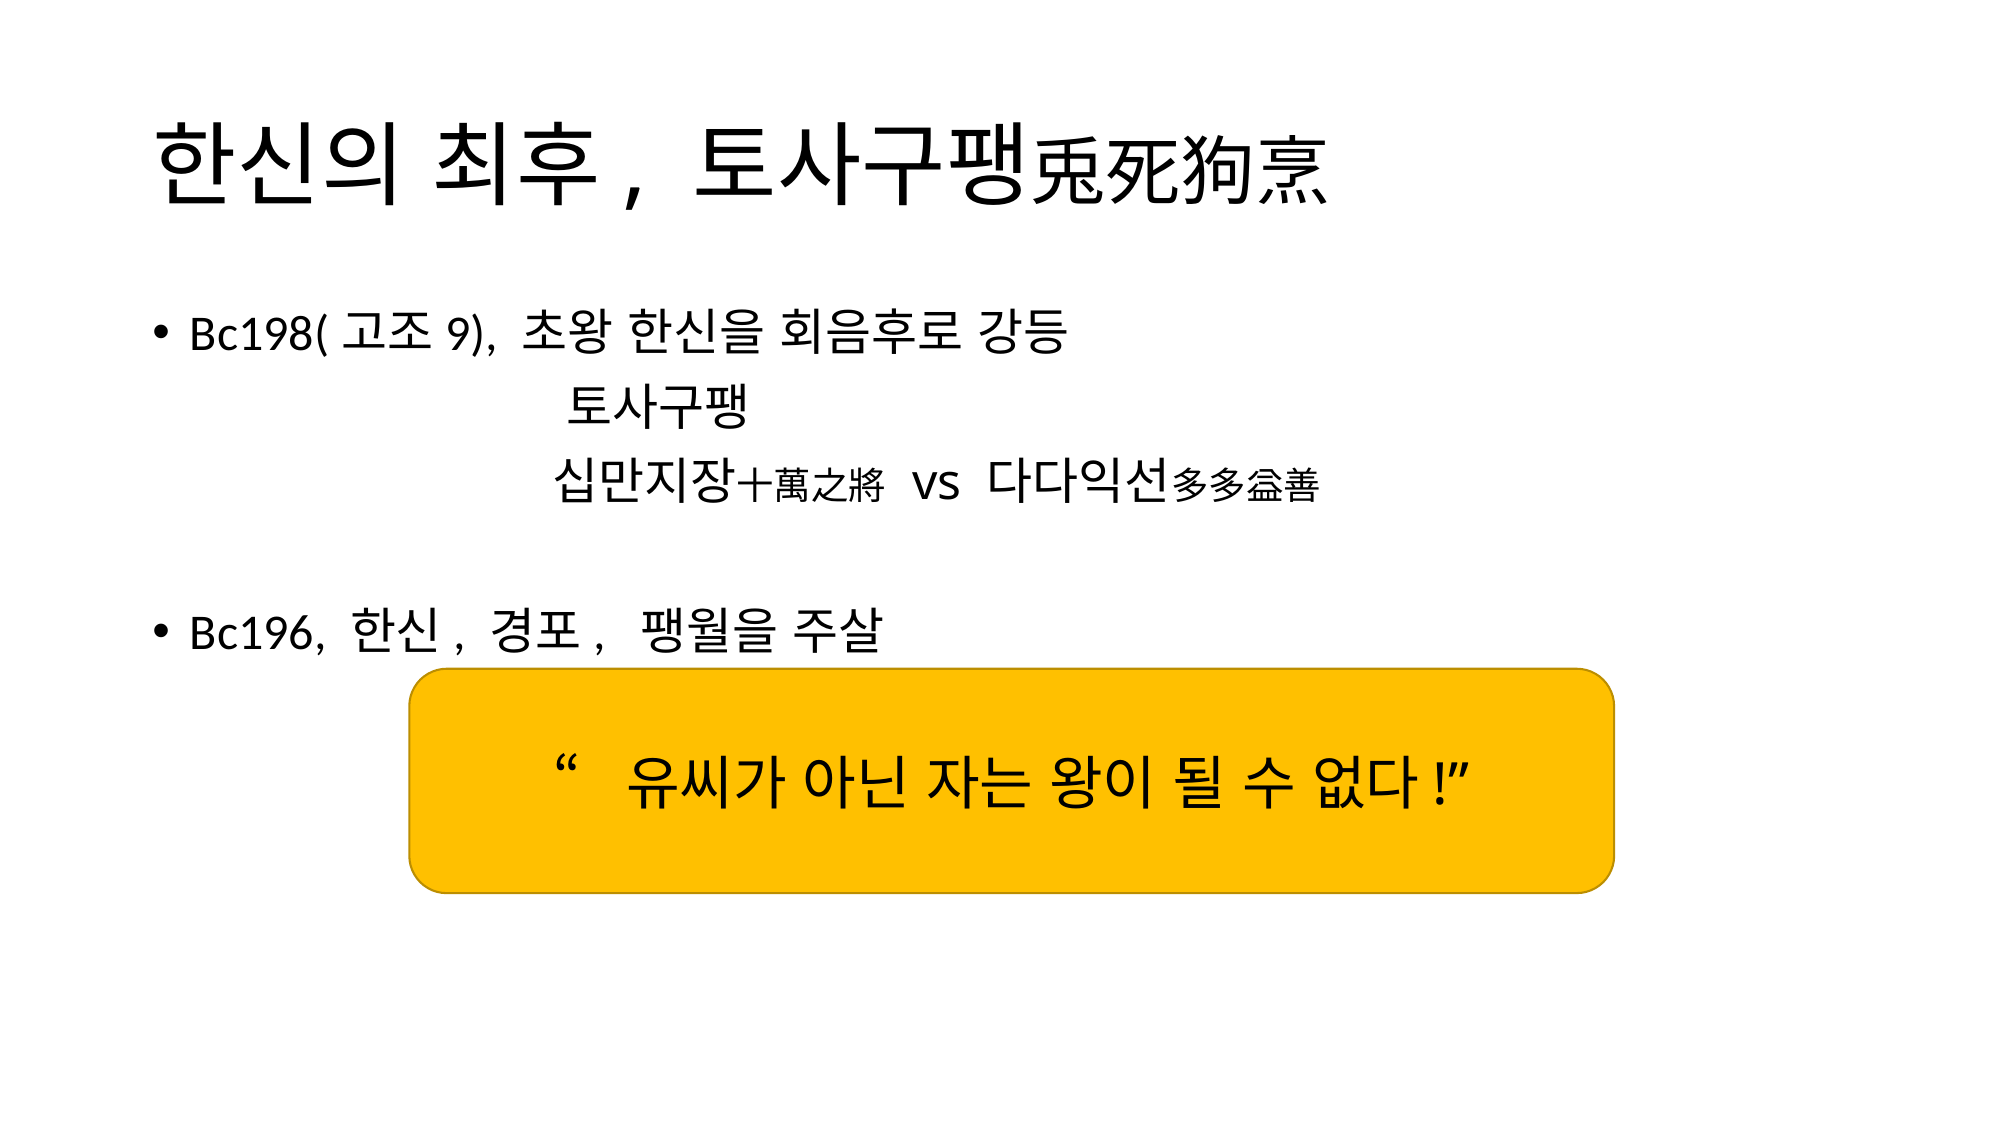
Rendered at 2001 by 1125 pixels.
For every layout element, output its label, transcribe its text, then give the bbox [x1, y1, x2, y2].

text_box “유씨가 아닌 자는 왕이 될 수 없다!” [408, 667, 1616, 895]
title 한신의 최후, 토사구팽兎死狗烹 [137, 59, 1863, 278]
list Bc198(고조9), 초왕 한신을 회음후로 강등 토사구팽 십만지장十萬之將 vs 다다익선多多益善 Bc196, 한신, 경포, 팽월을 주살 [137, 299, 1863, 1014]
